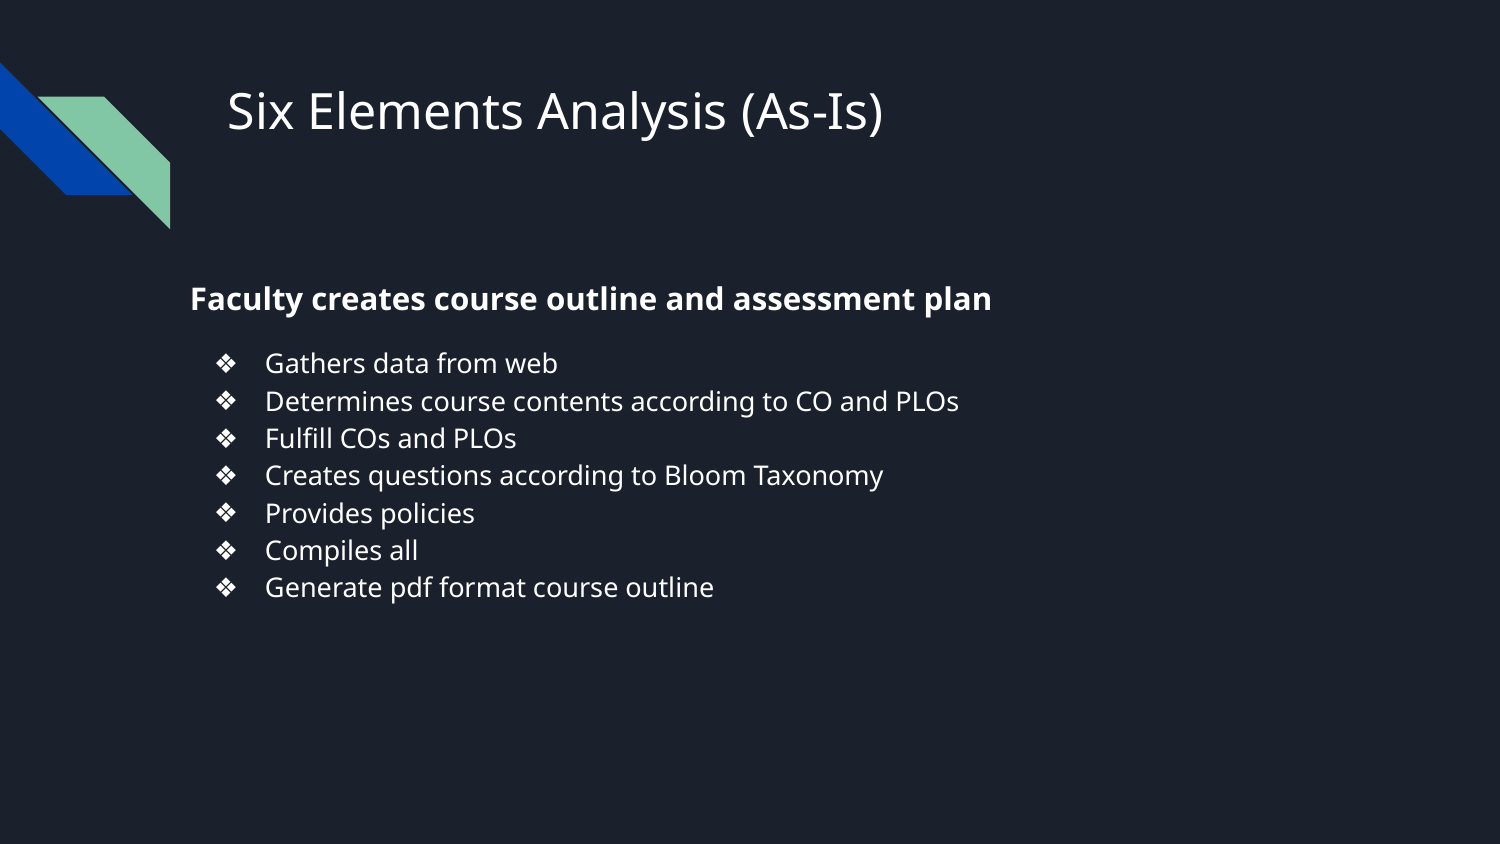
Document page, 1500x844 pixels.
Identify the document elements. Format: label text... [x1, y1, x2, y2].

title Six Elements Analysis (As-Is) [212, 64, 1368, 215]
text_box Faculty creates course outline and assessment plan Gathers data from web Determines course contents according to CO and PLOs Fulfill COs and PLOs Creates questions according to Bloom Taxonomy Provides policies Compiles all Generate pdf format course outline [175, 258, 1368, 681]
